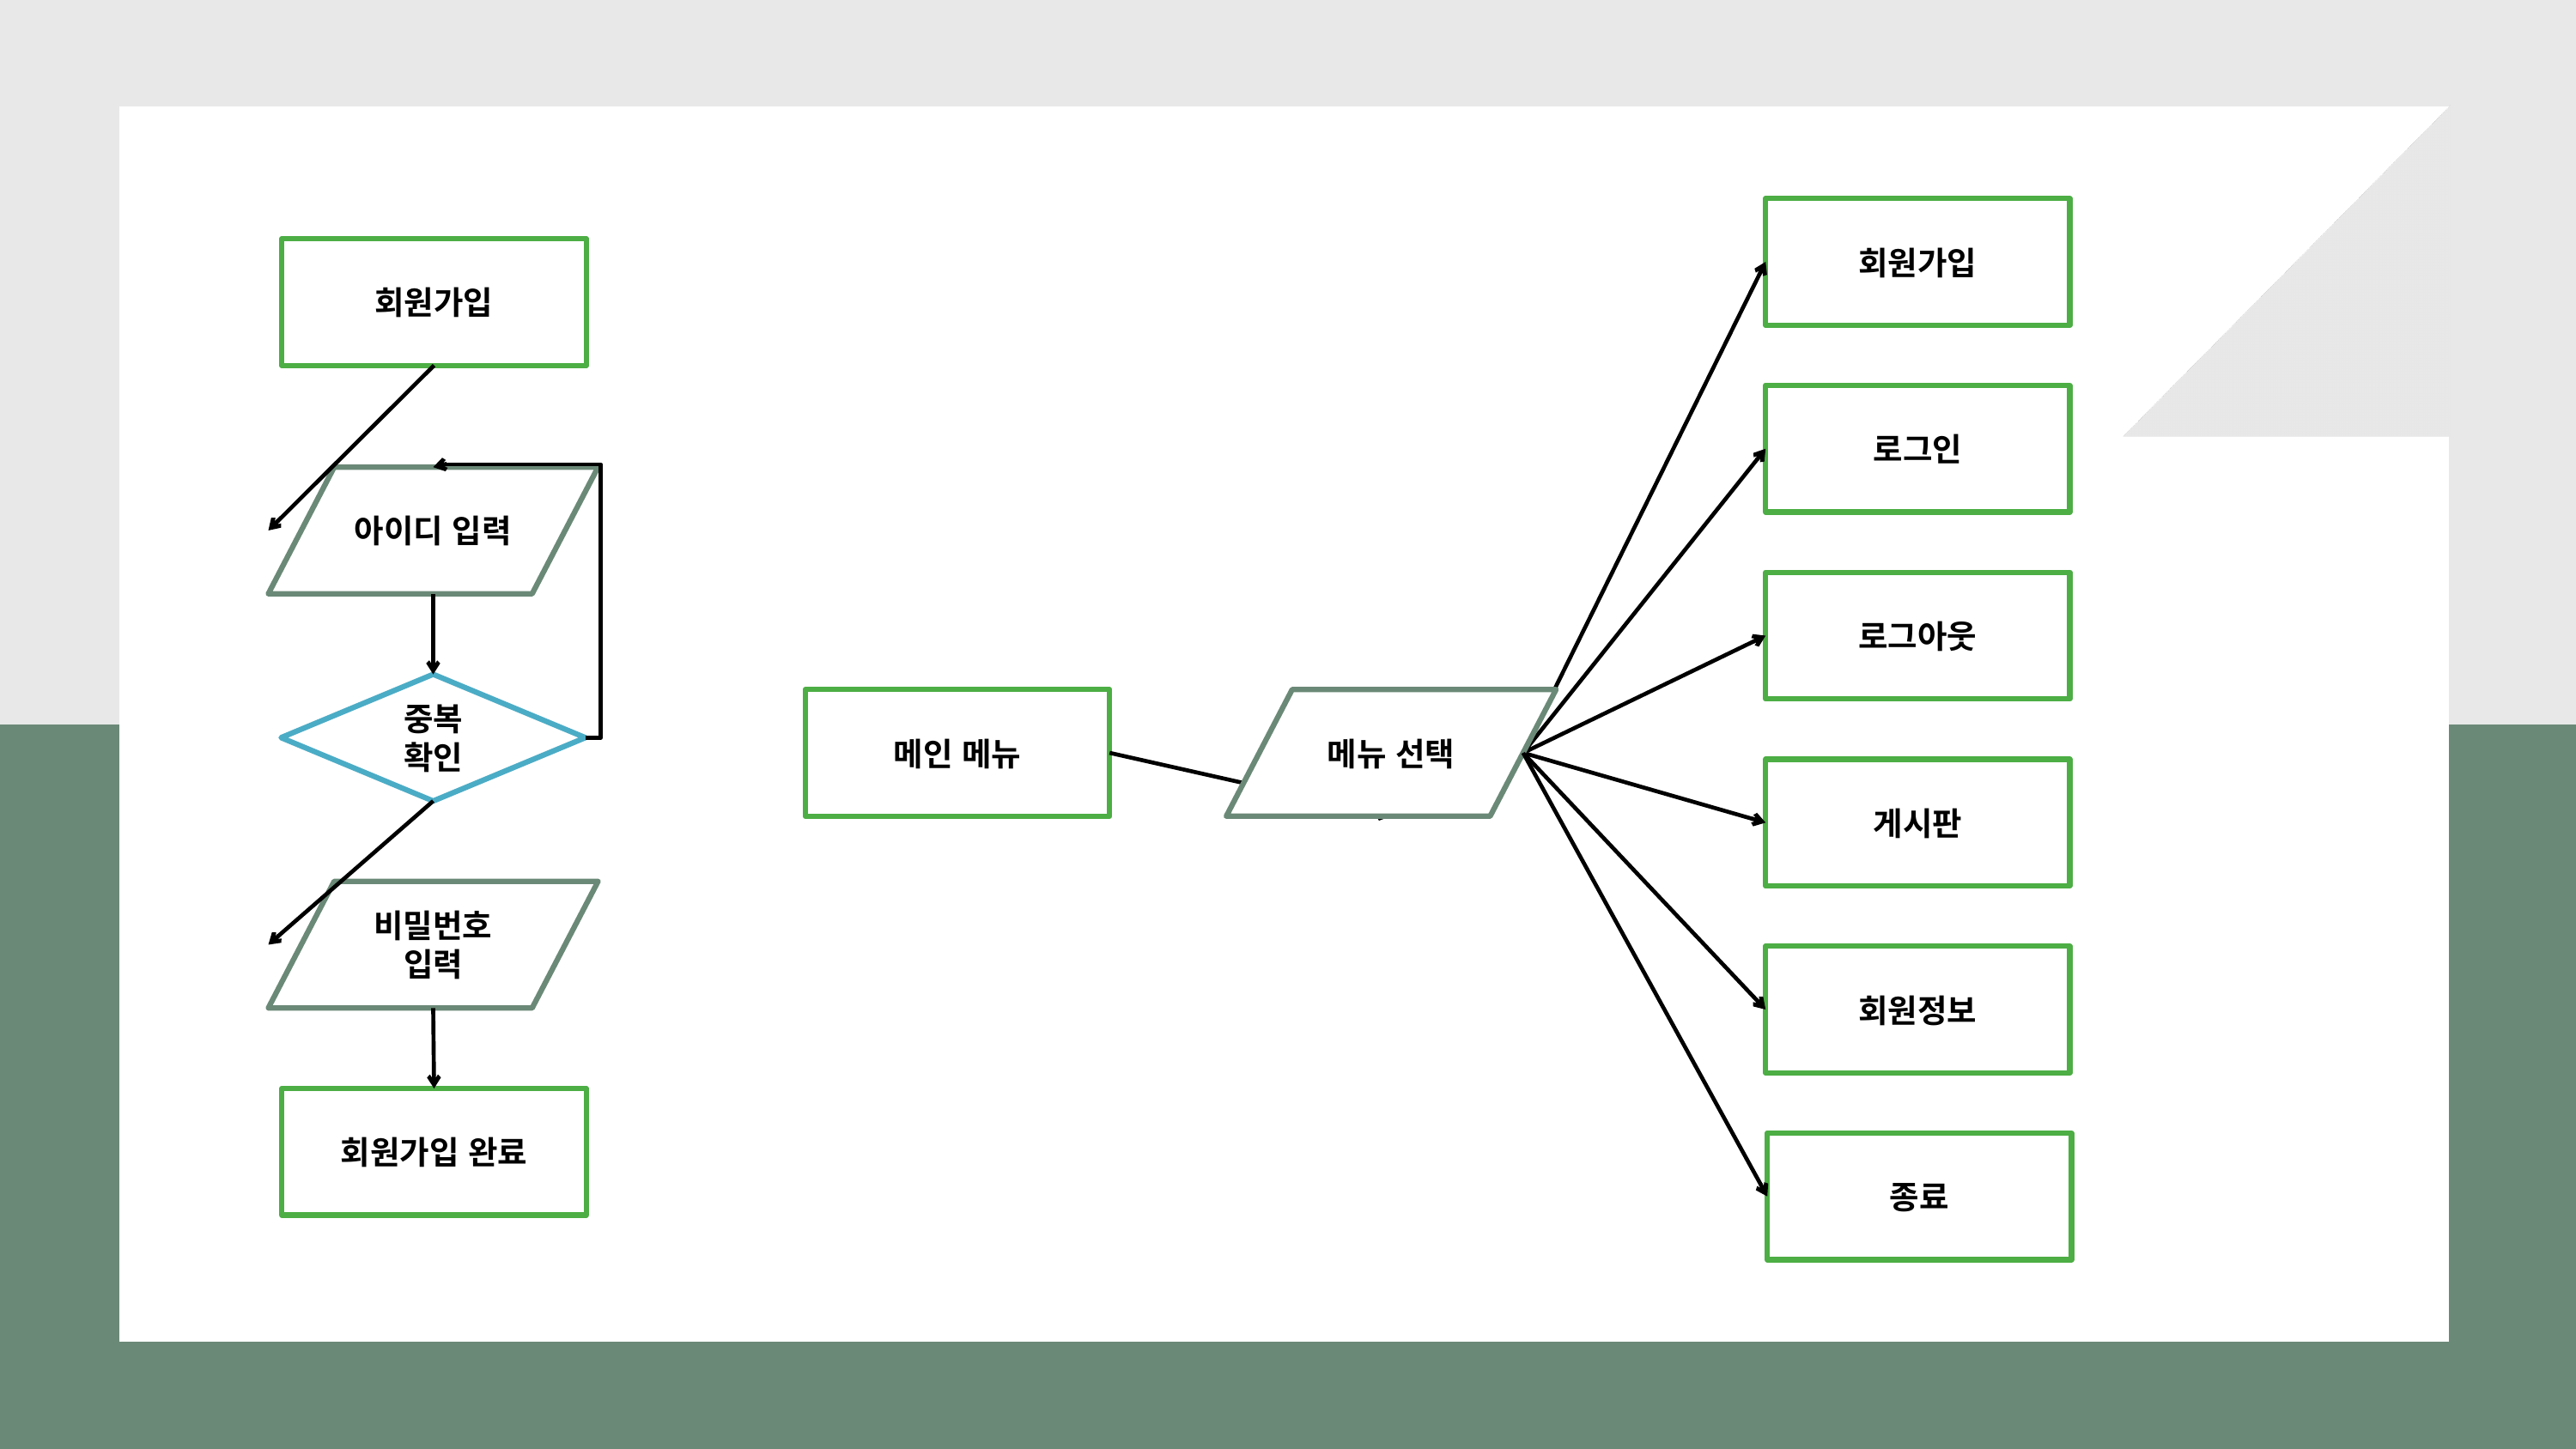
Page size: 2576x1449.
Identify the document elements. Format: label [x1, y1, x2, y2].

text_box [1522, 635, 1766, 750]
text_box [0, 724, 2576, 1449]
text_box [1522, 448, 1766, 634]
text_box [119, 106, 2450, 1343]
text_box [1522, 752, 1768, 1197]
text_box [465, 466, 586, 738]
text_box [1522, 261, 1766, 448]
